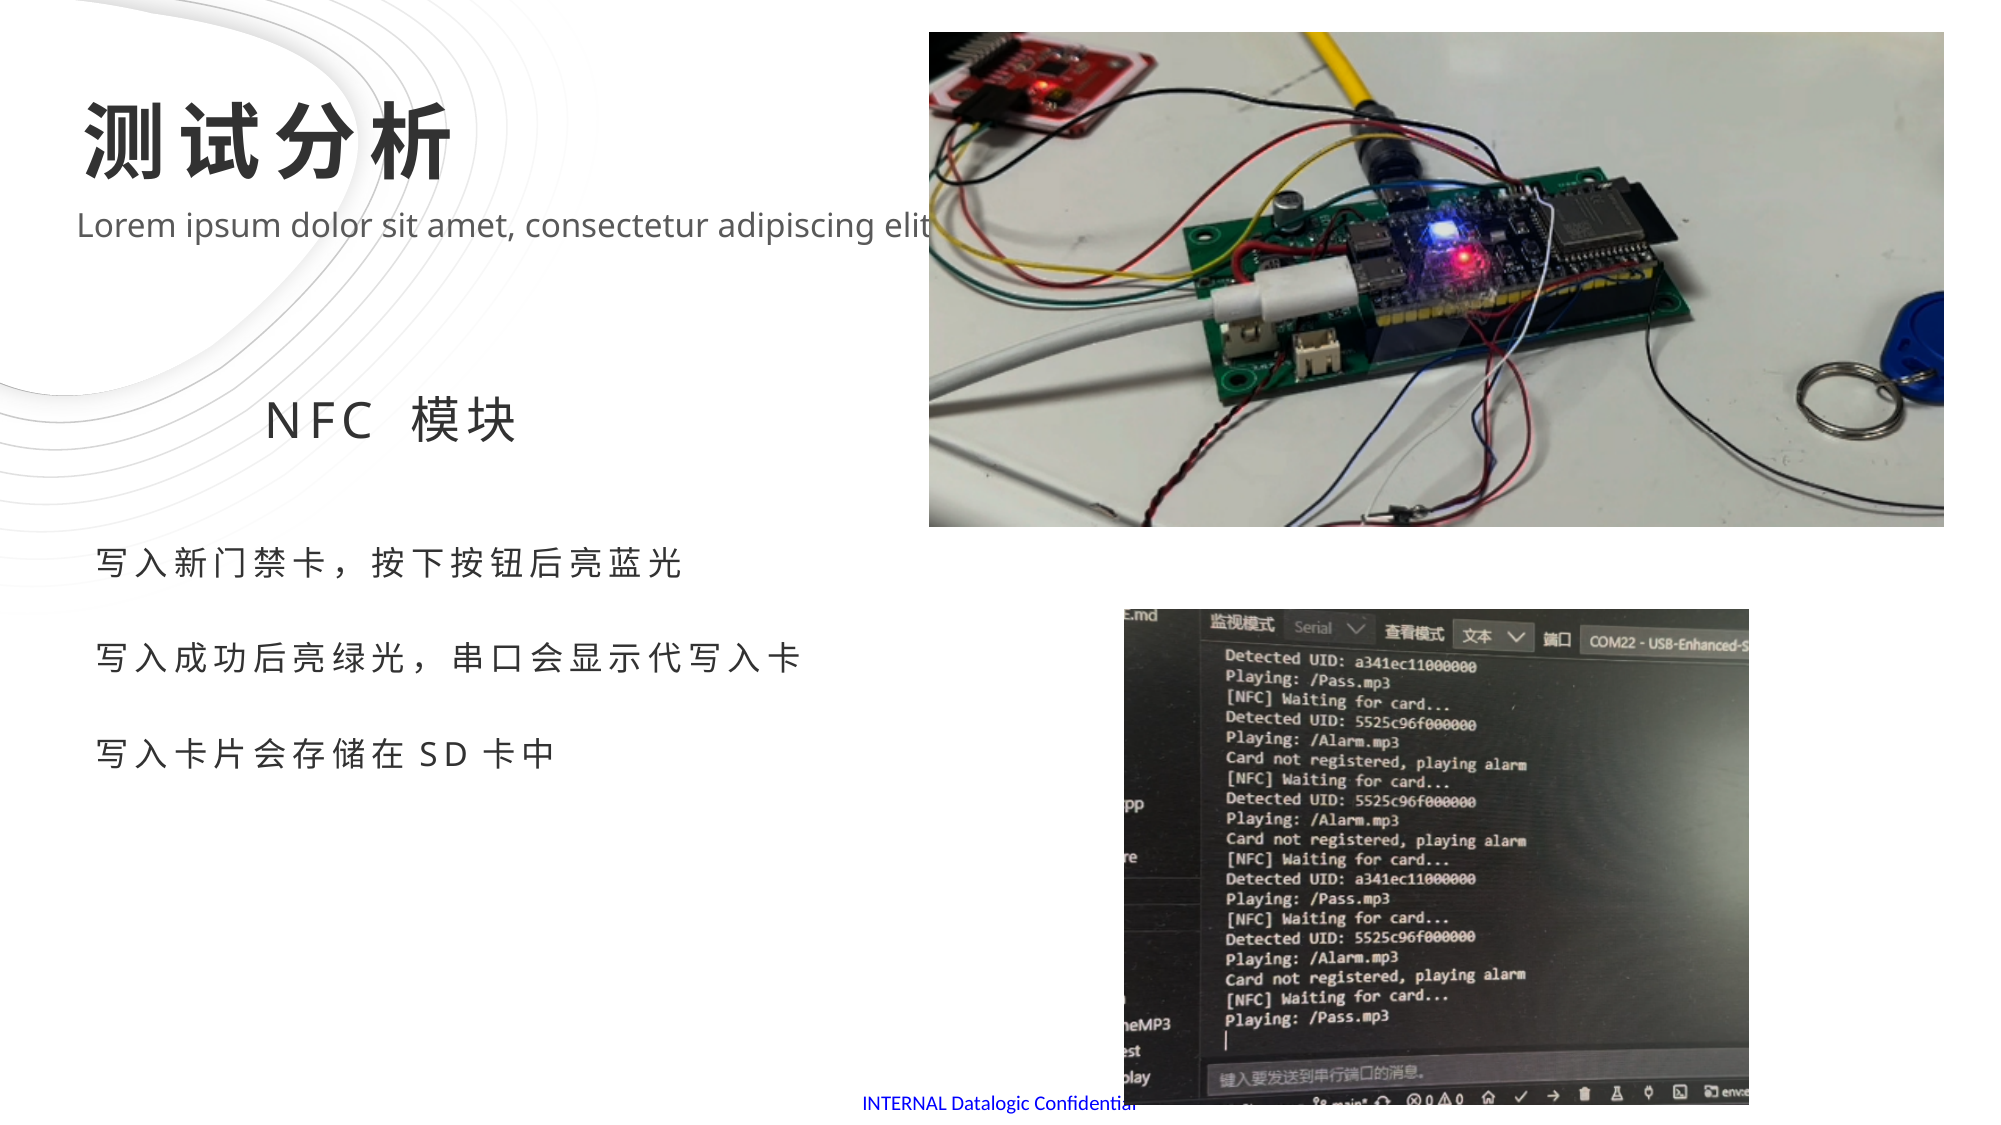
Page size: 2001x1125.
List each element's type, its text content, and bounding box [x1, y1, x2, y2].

text_box Lorem ipsum dolor sit amet, consectetur adipiscing elit. [592, 176, 929, 252]
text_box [0, 0, 592, 583]
picture [1124, 609, 1749, 1105]
text_box 写入新门禁卡，按下按钮后亮蓝光 写入成功后亮绿光，串口会显示代写入卡 写入卡片会存储在SD卡中 [80, 526, 840, 781]
picture [929, 32, 1944, 527]
